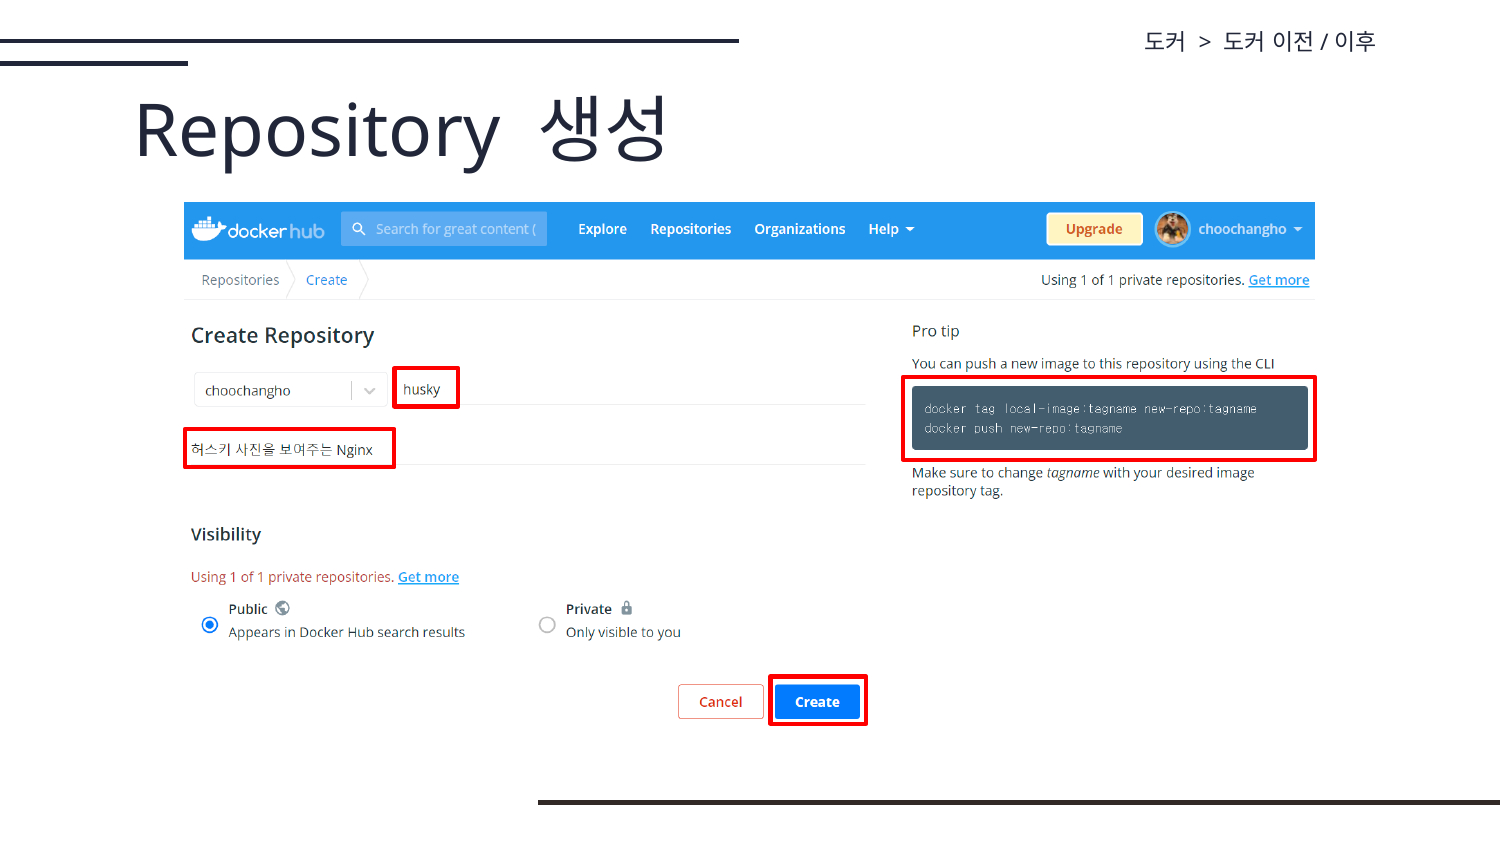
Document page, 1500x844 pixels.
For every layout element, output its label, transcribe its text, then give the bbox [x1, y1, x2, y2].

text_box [184, 202, 1316, 733]
text_box 도커 > 도커 이전/이후 [952, 17, 1392, 65]
title Repository 생성 [118, 88, 1382, 167]
